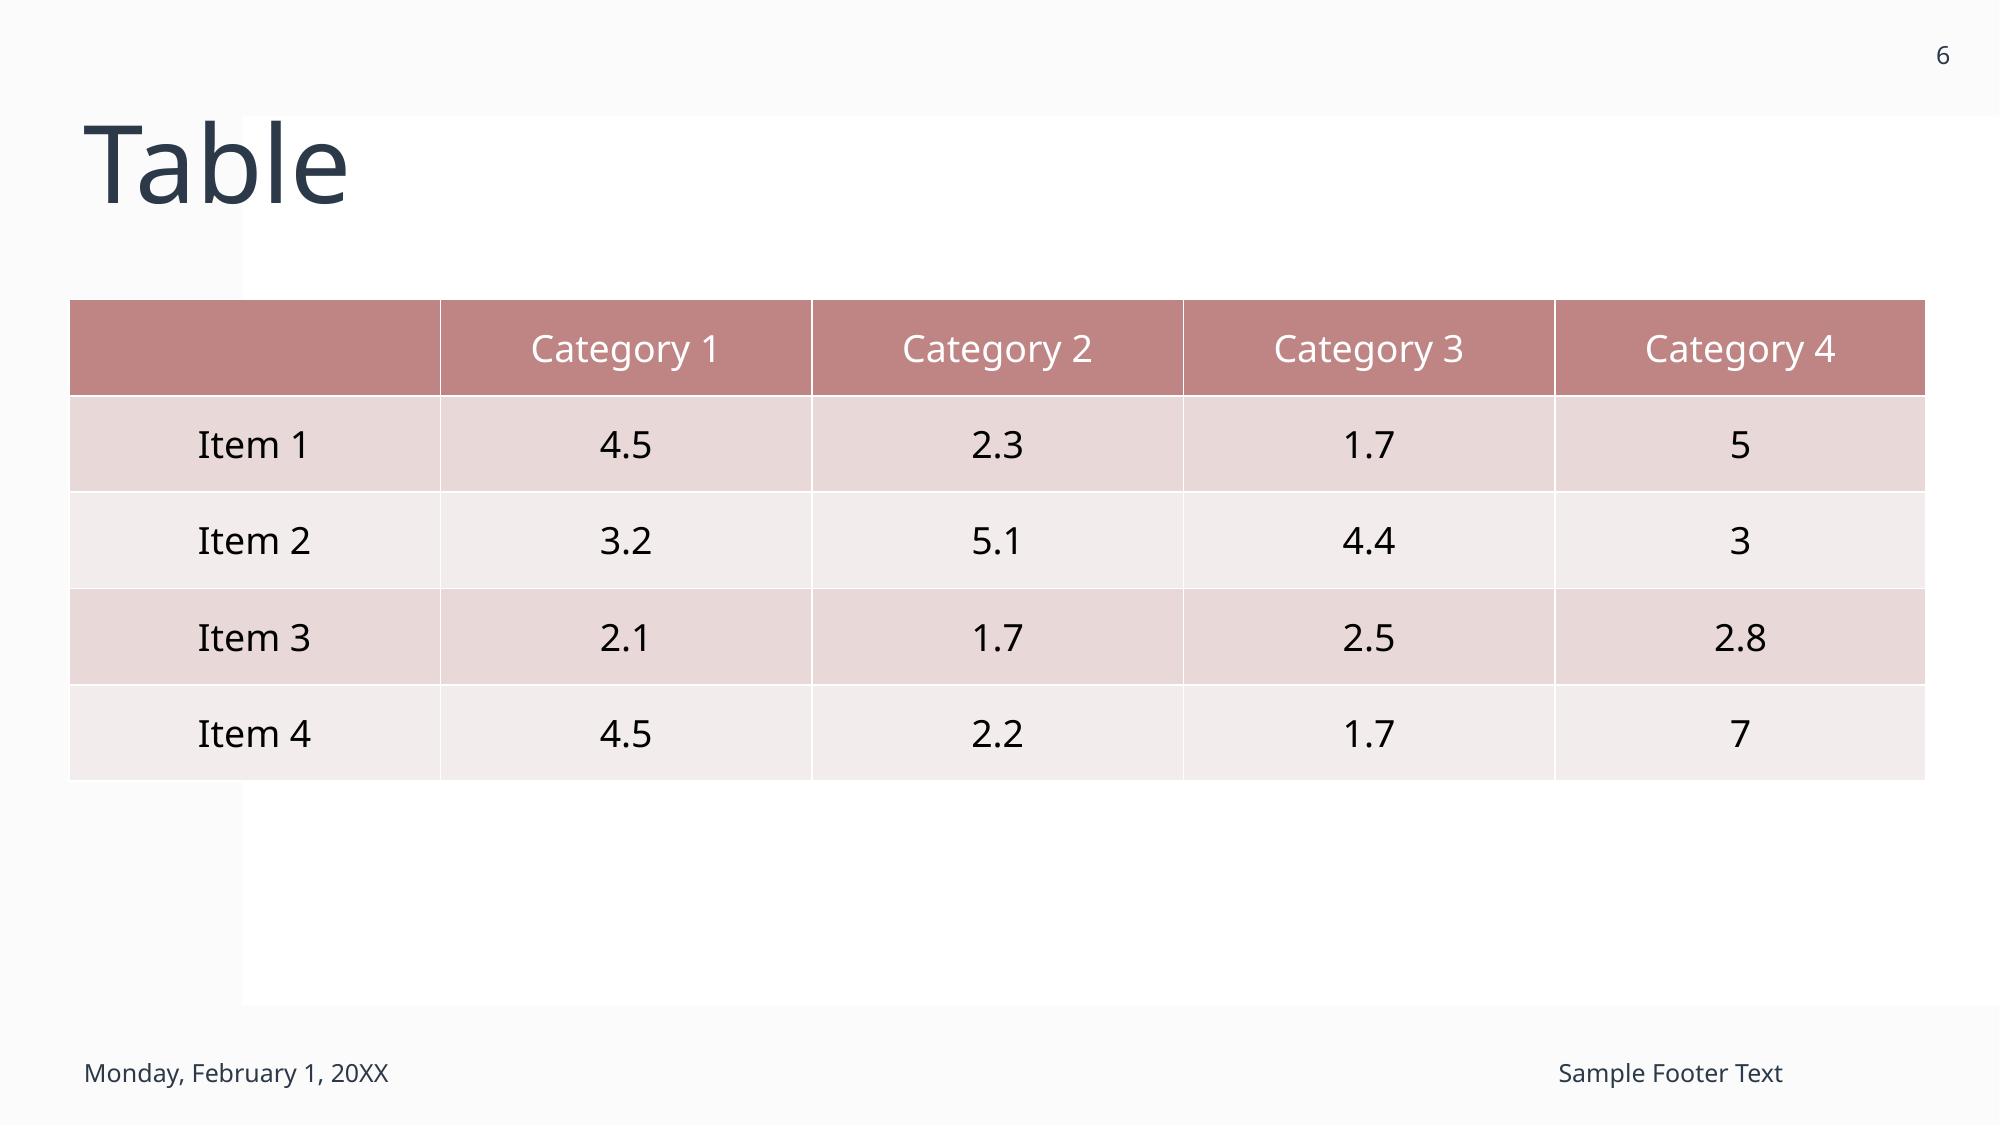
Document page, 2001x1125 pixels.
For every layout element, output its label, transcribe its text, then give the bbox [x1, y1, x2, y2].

slide_number 6 [1886, 0, 2000, 113]
table_cell 3.2 [441, 493, 811, 588]
table_cell Item 2 [70, 493, 440, 588]
table_cell 2.5 [1184, 589, 1554, 684]
table_cell 2.8 [1556, 589, 1925, 684]
table_header Category 3 [1184, 300, 1554, 395]
table_cell 2.3 [813, 397, 1183, 491]
footer Sample Footer Text [618, 1020, 1799, 1125]
table_cell Item 1 [70, 397, 440, 491]
table_cell 4.5 [441, 397, 811, 491]
table_cell 4.5 [441, 686, 811, 780]
table_cell 7 [1556, 686, 1925, 780]
table_cell 5.1 [813, 493, 1183, 588]
table_header Category 4 [1556, 300, 1925, 395]
table_cell 5 [1556, 397, 1925, 491]
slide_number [68, 1020, 519, 1125]
table_cell 1.7 [813, 589, 1183, 684]
title Table [68, 59, 1799, 278]
table_cell 3 [1556, 493, 1925, 588]
table_cell 4.4 [1184, 493, 1554, 588]
table_cell 2.1 [441, 589, 811, 684]
table_header Category 1 [441, 300, 811, 395]
table_header [70, 300, 440, 395]
table_cell Item 4 [70, 686, 440, 780]
table_cell 1.7 [1184, 686, 1554, 780]
table_cell Item 3 [70, 589, 440, 684]
table_cell 2.2 [813, 686, 1183, 780]
table_cell 1.7 [1184, 397, 1554, 491]
table_header Category 2 [813, 300, 1183, 395]
